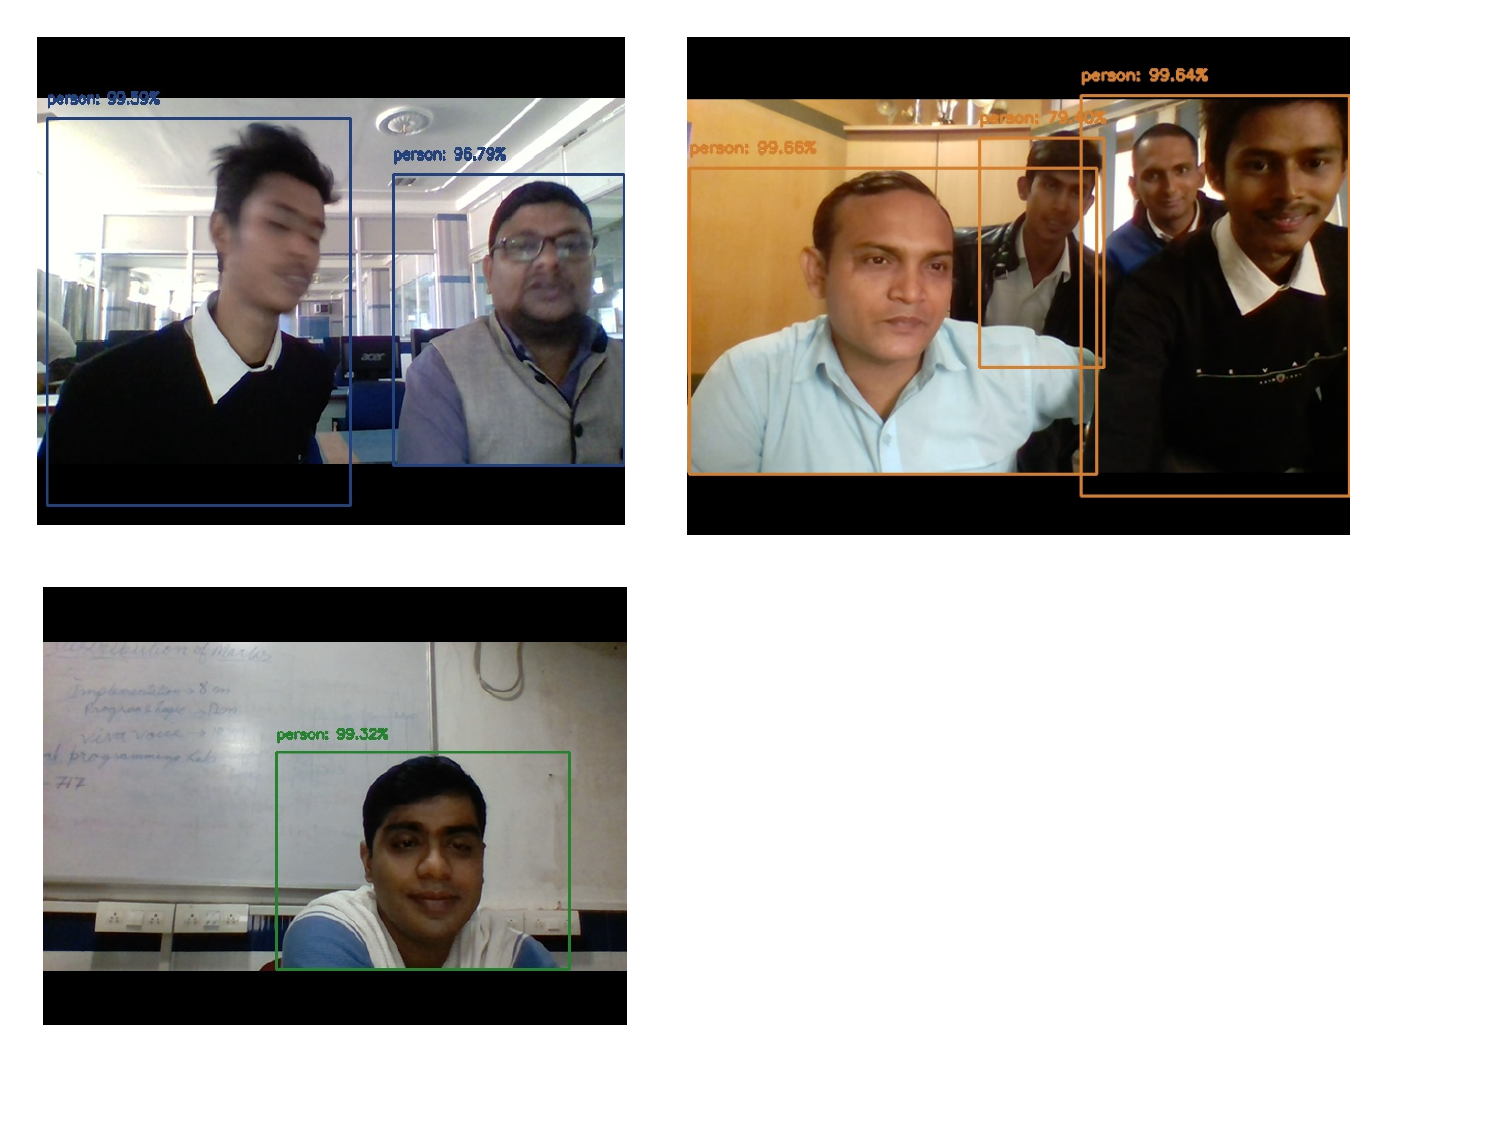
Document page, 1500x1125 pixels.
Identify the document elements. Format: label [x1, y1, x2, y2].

picture [42, 587, 627, 1026]
picture [687, 37, 1351, 535]
picture [37, 37, 626, 526]
